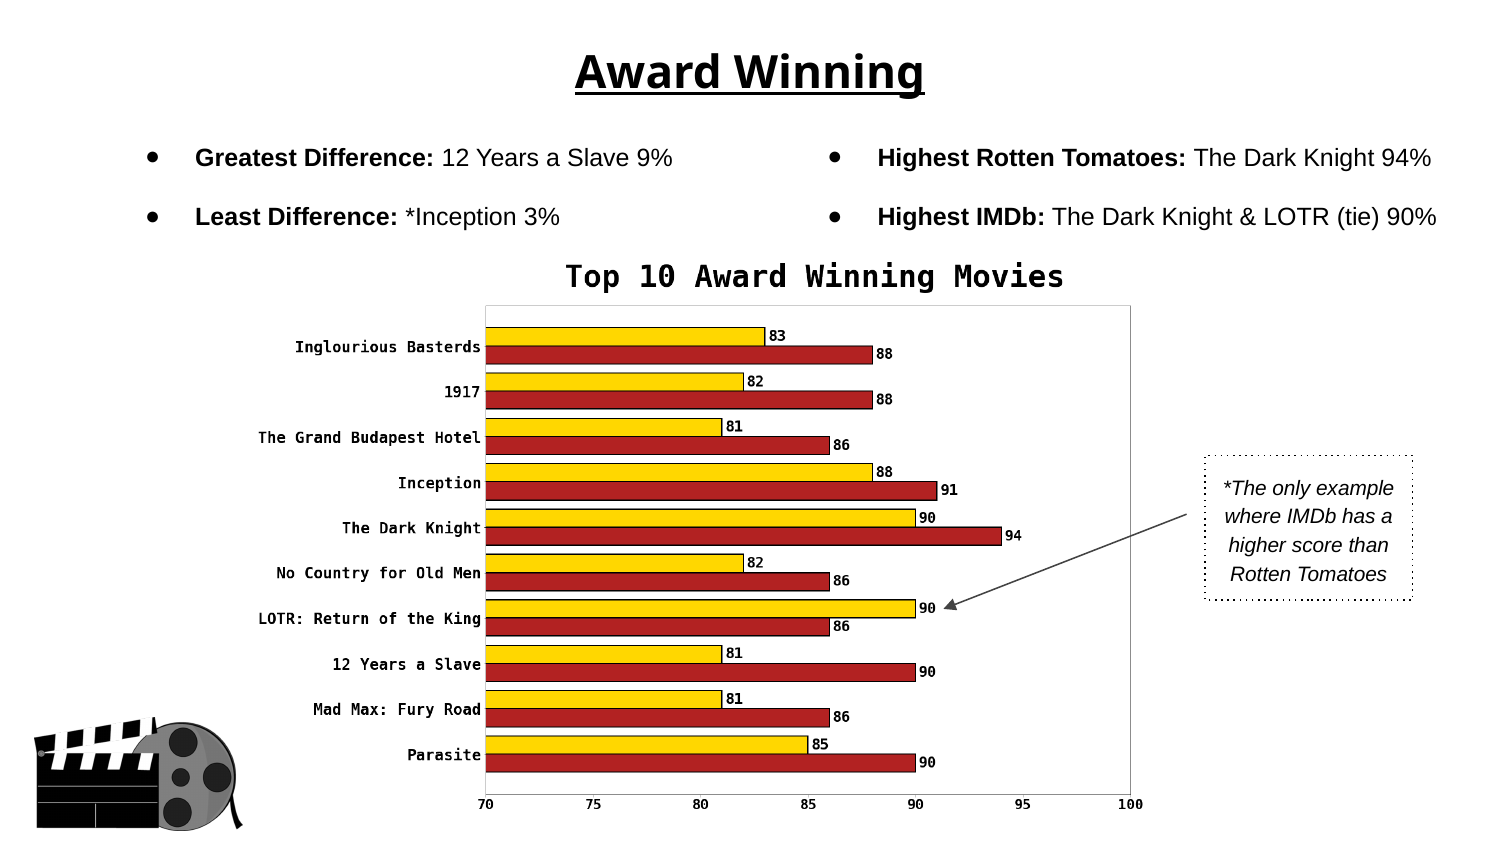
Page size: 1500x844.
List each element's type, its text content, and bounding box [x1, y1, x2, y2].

text_box *The only example where IMDb has a higher score than Rotten Tomatoes [1205, 455, 1413, 601]
picture [253, 257, 1147, 816]
text_box Greatest Difference: 12 Years a Slave 9% Least Difference: *Inception 3% [105, 96, 750, 246]
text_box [943, 513, 1187, 610]
text_box Highest Rotten Tomatoes: The Dark Knight 94% Highest IMDb: The Dark Knight & LOTR (tie) 90% [787, 96, 1500, 246]
picture [34, 717, 243, 831]
text_box Award Winning [416, 0, 1084, 113]
